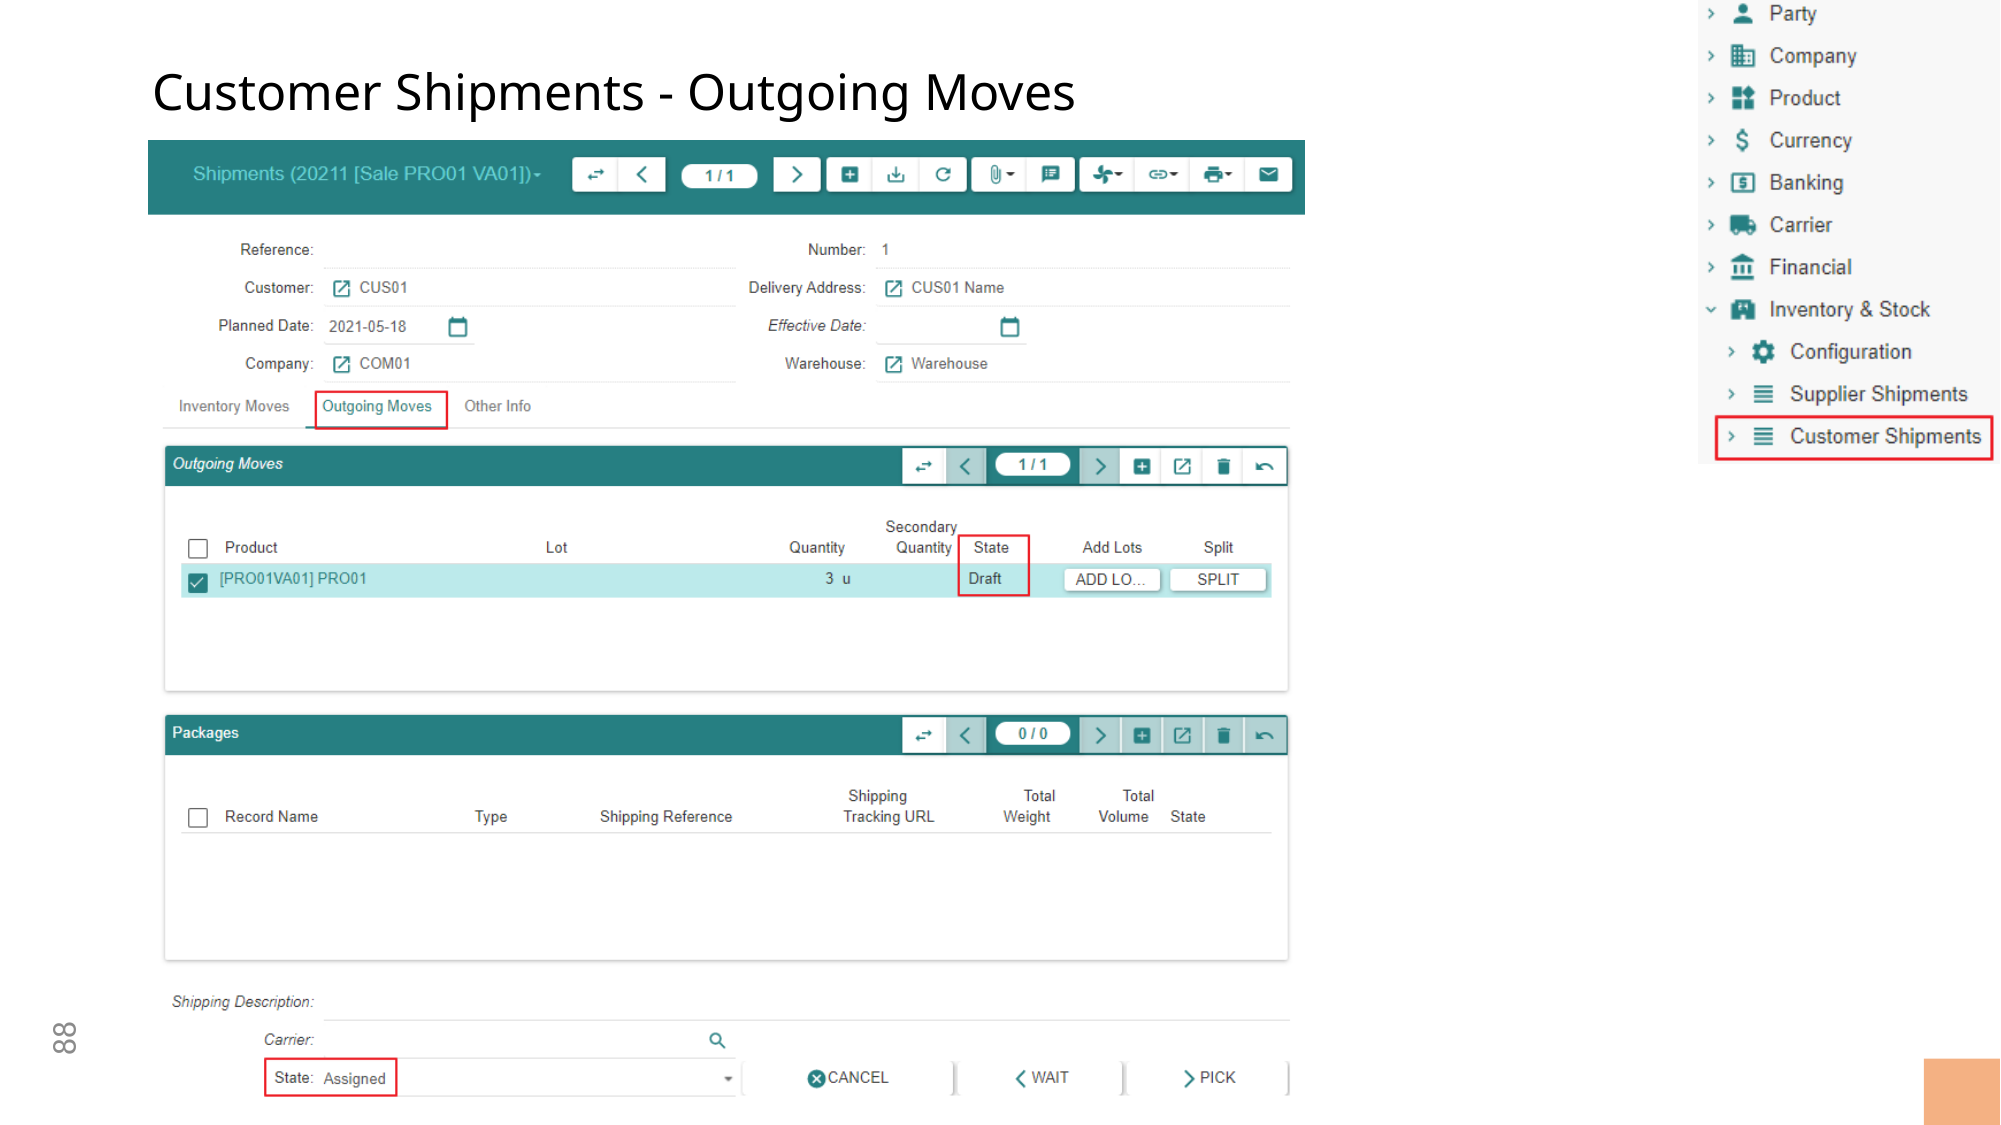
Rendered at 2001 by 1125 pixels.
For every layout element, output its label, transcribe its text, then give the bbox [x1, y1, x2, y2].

slide_number 88 [32, 969, 93, 1108]
text_box [1923, 1058, 2000, 1125]
picture [1698, 0, 2000, 464]
title Customer Shipments - Outgoing Moves [137, 59, 1698, 136]
picture [148, 140, 1305, 1114]
